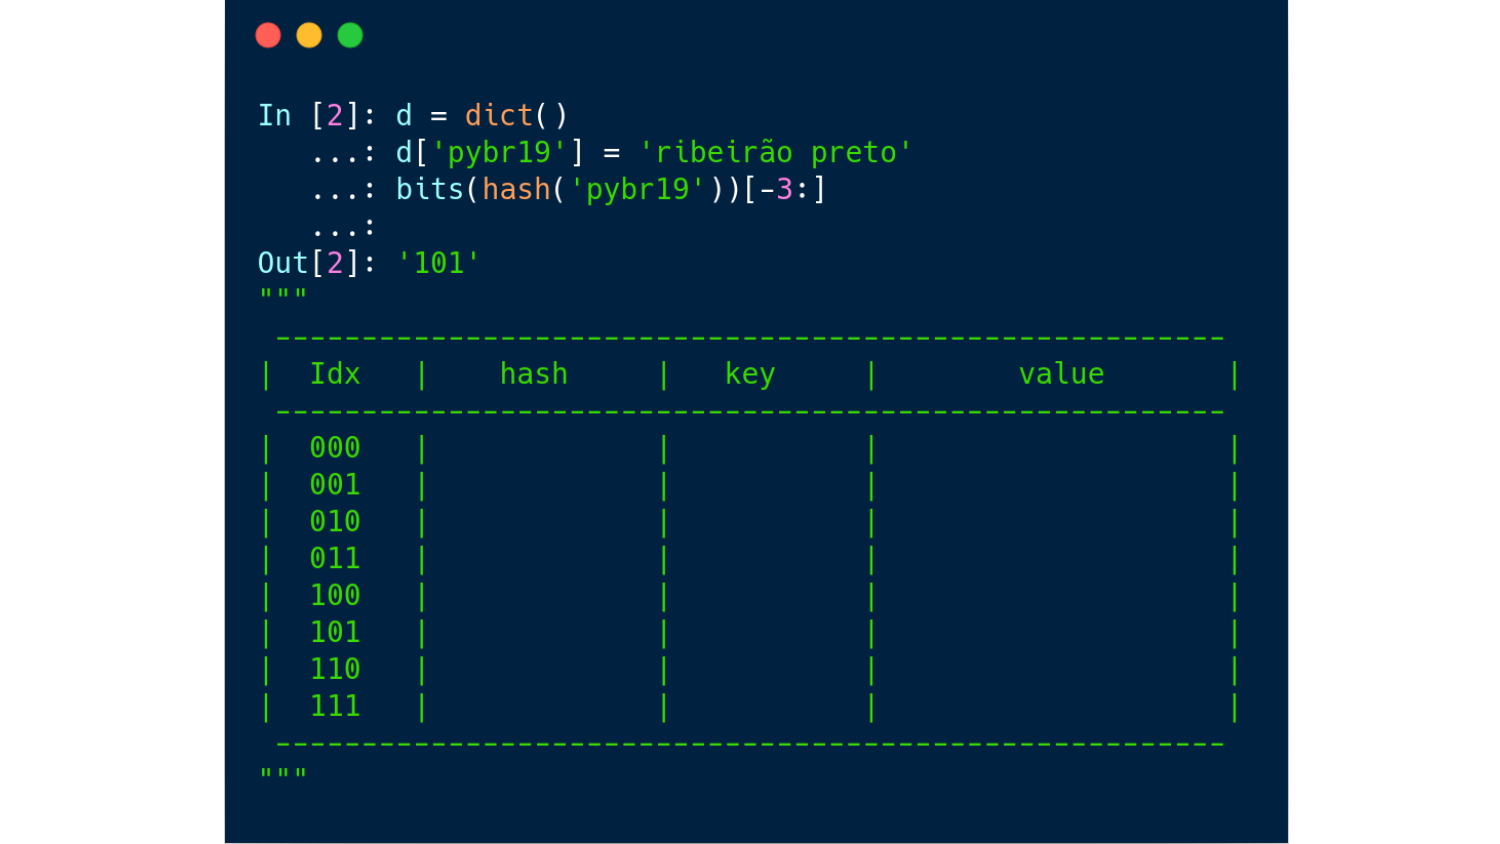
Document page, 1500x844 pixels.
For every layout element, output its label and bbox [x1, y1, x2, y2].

picture [224, 0, 1289, 844]
